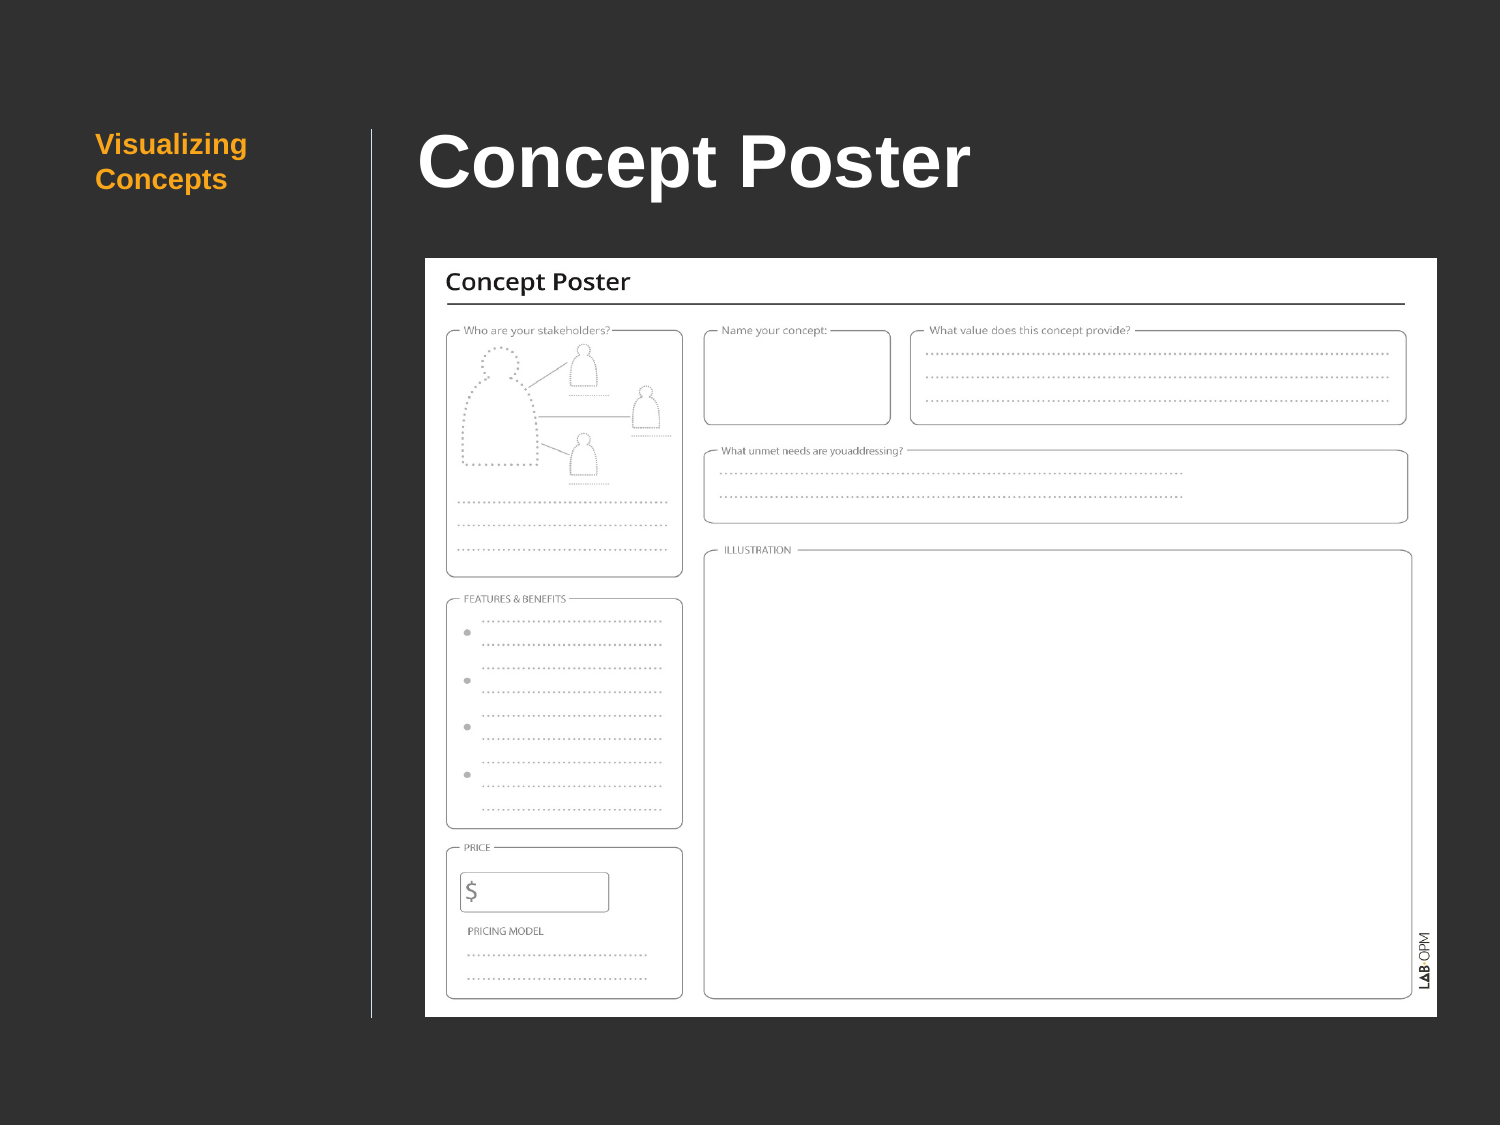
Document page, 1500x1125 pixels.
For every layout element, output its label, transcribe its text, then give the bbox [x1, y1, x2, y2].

text_box Visualizing Concepts [80, 109, 350, 210]
picture [425, 257, 1437, 1017]
title Concept Poster [402, 96, 1450, 224]
